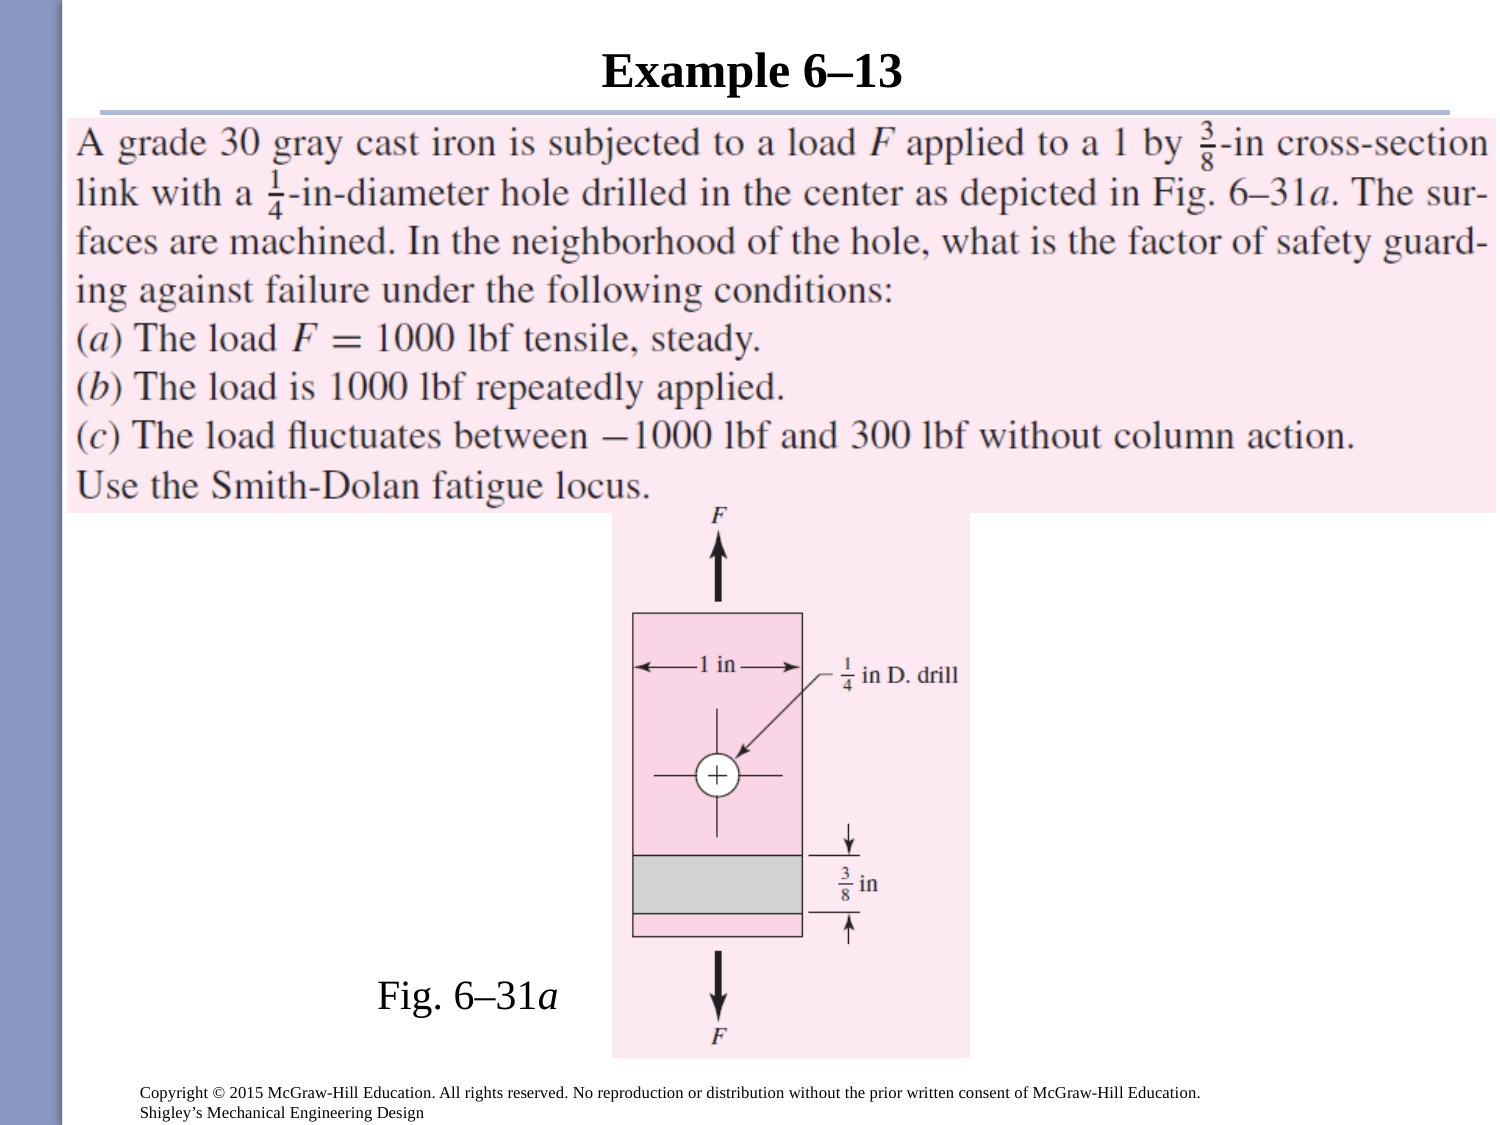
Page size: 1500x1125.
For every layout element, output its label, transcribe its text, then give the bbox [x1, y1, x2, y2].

picture [66, 118, 1496, 1059]
title Example 6–13 [137, 30, 1368, 106]
text_box Fig. 6–31a [362, 960, 575, 1026]
